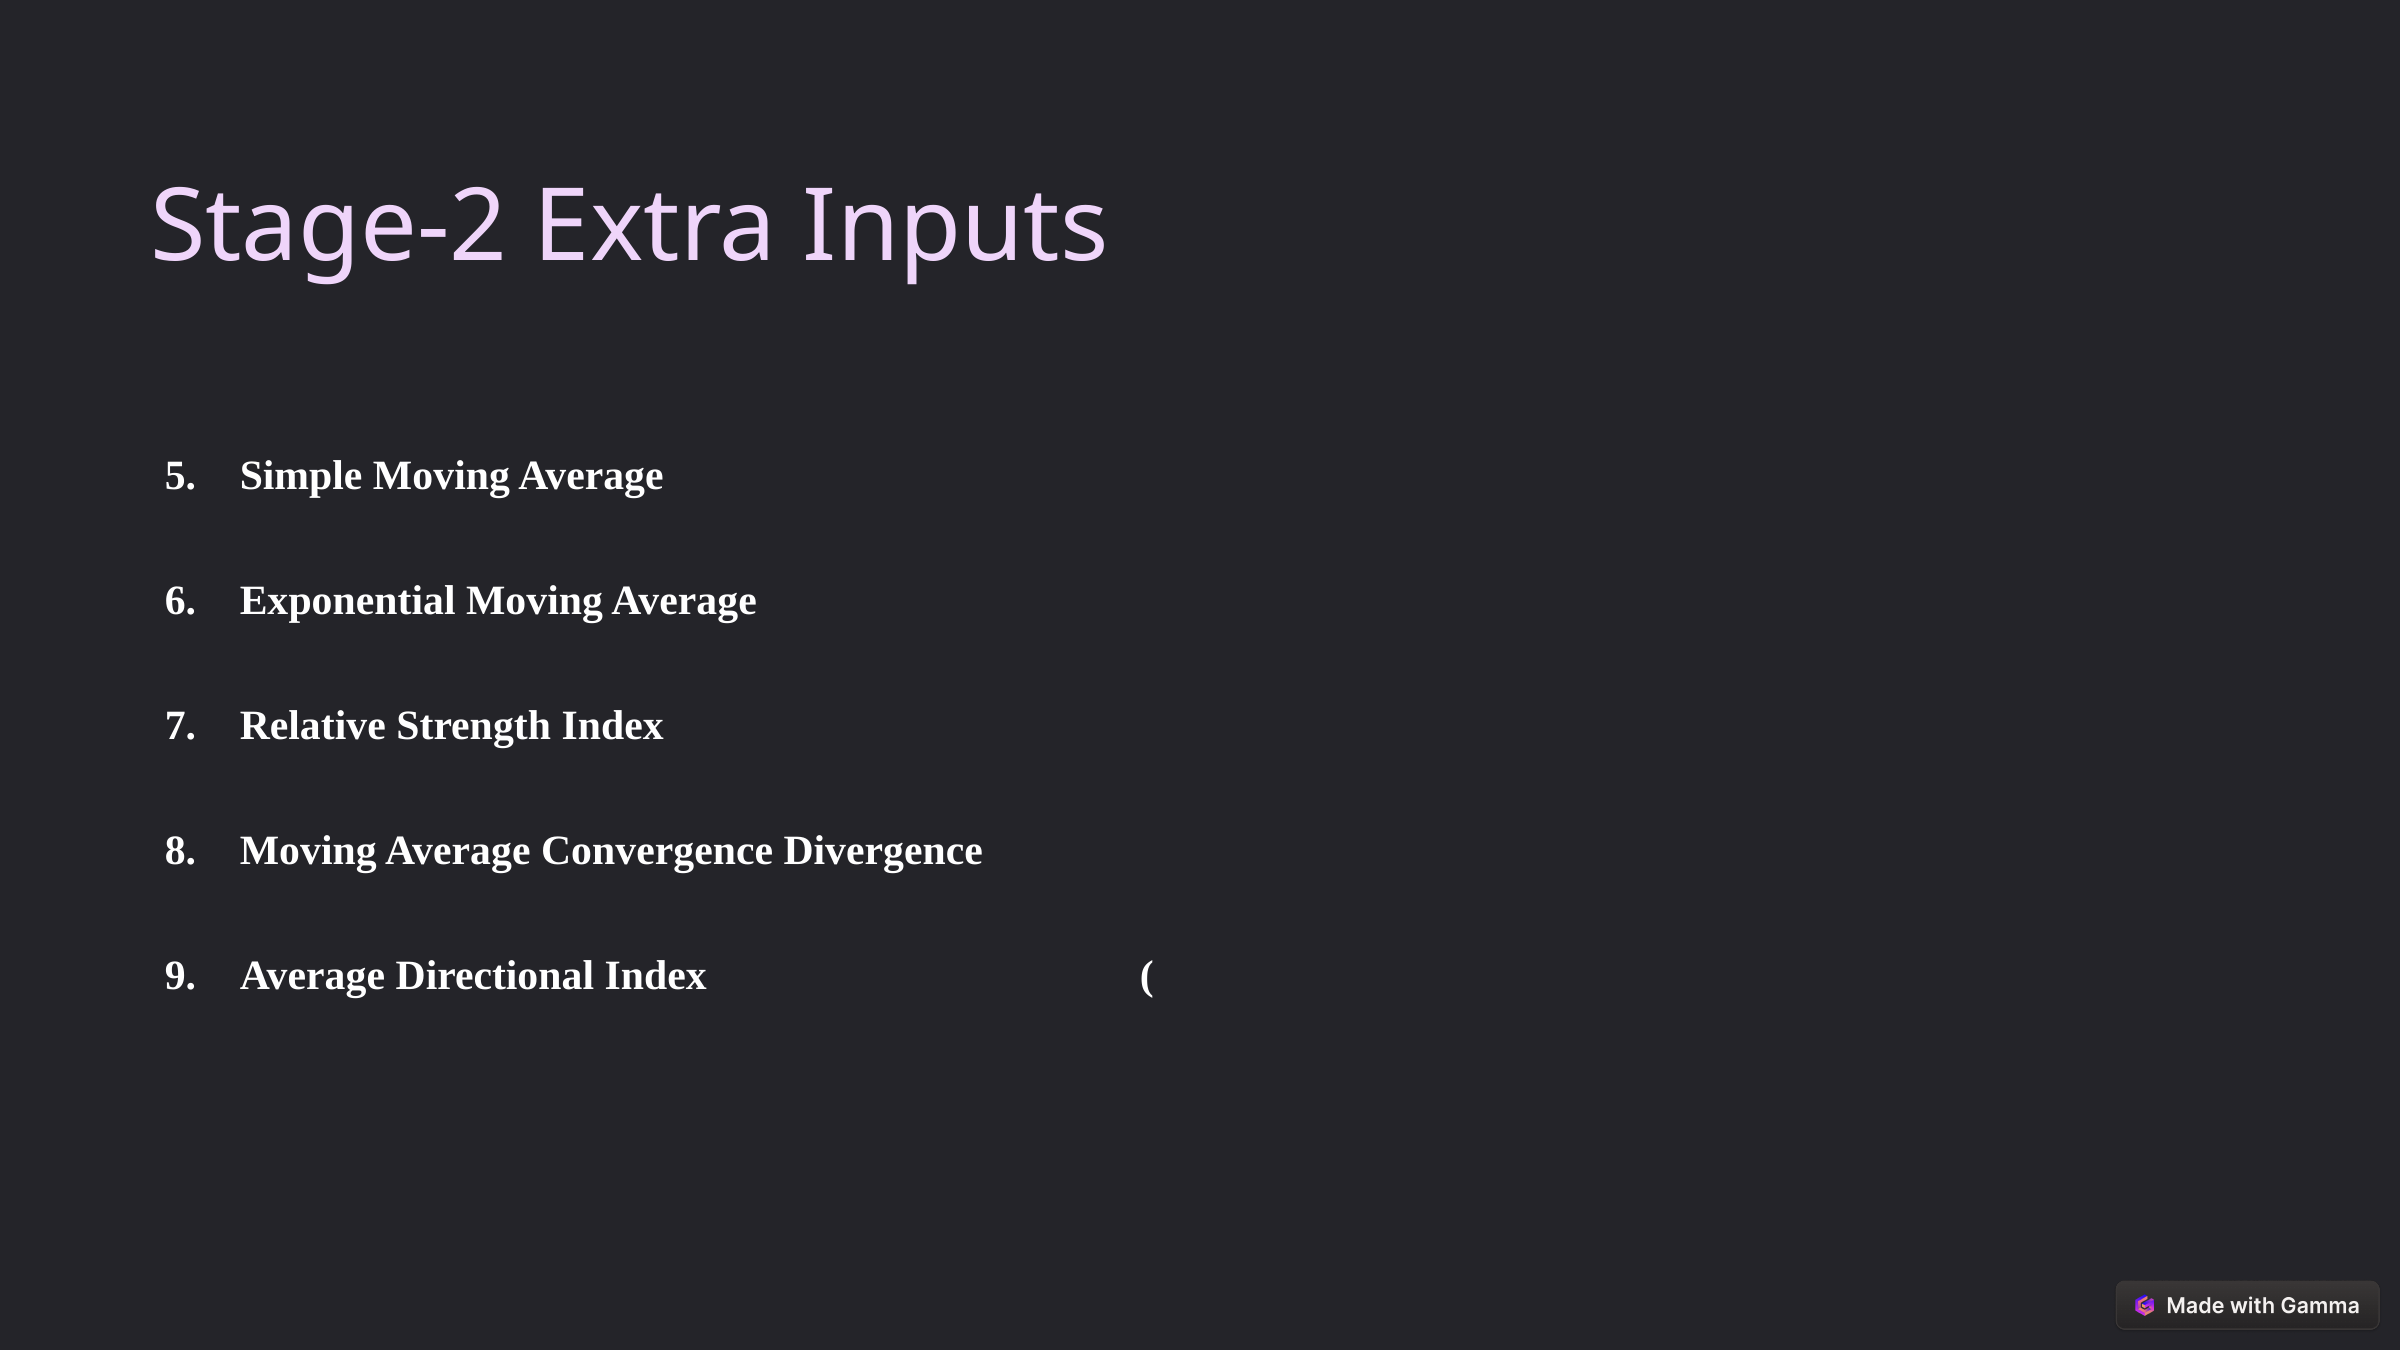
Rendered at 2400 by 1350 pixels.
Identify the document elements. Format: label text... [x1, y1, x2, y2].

text_box Stage-2 Extra Inputs [150, 154, 1503, 269]
picture [2106, 1271, 2389, 1339]
